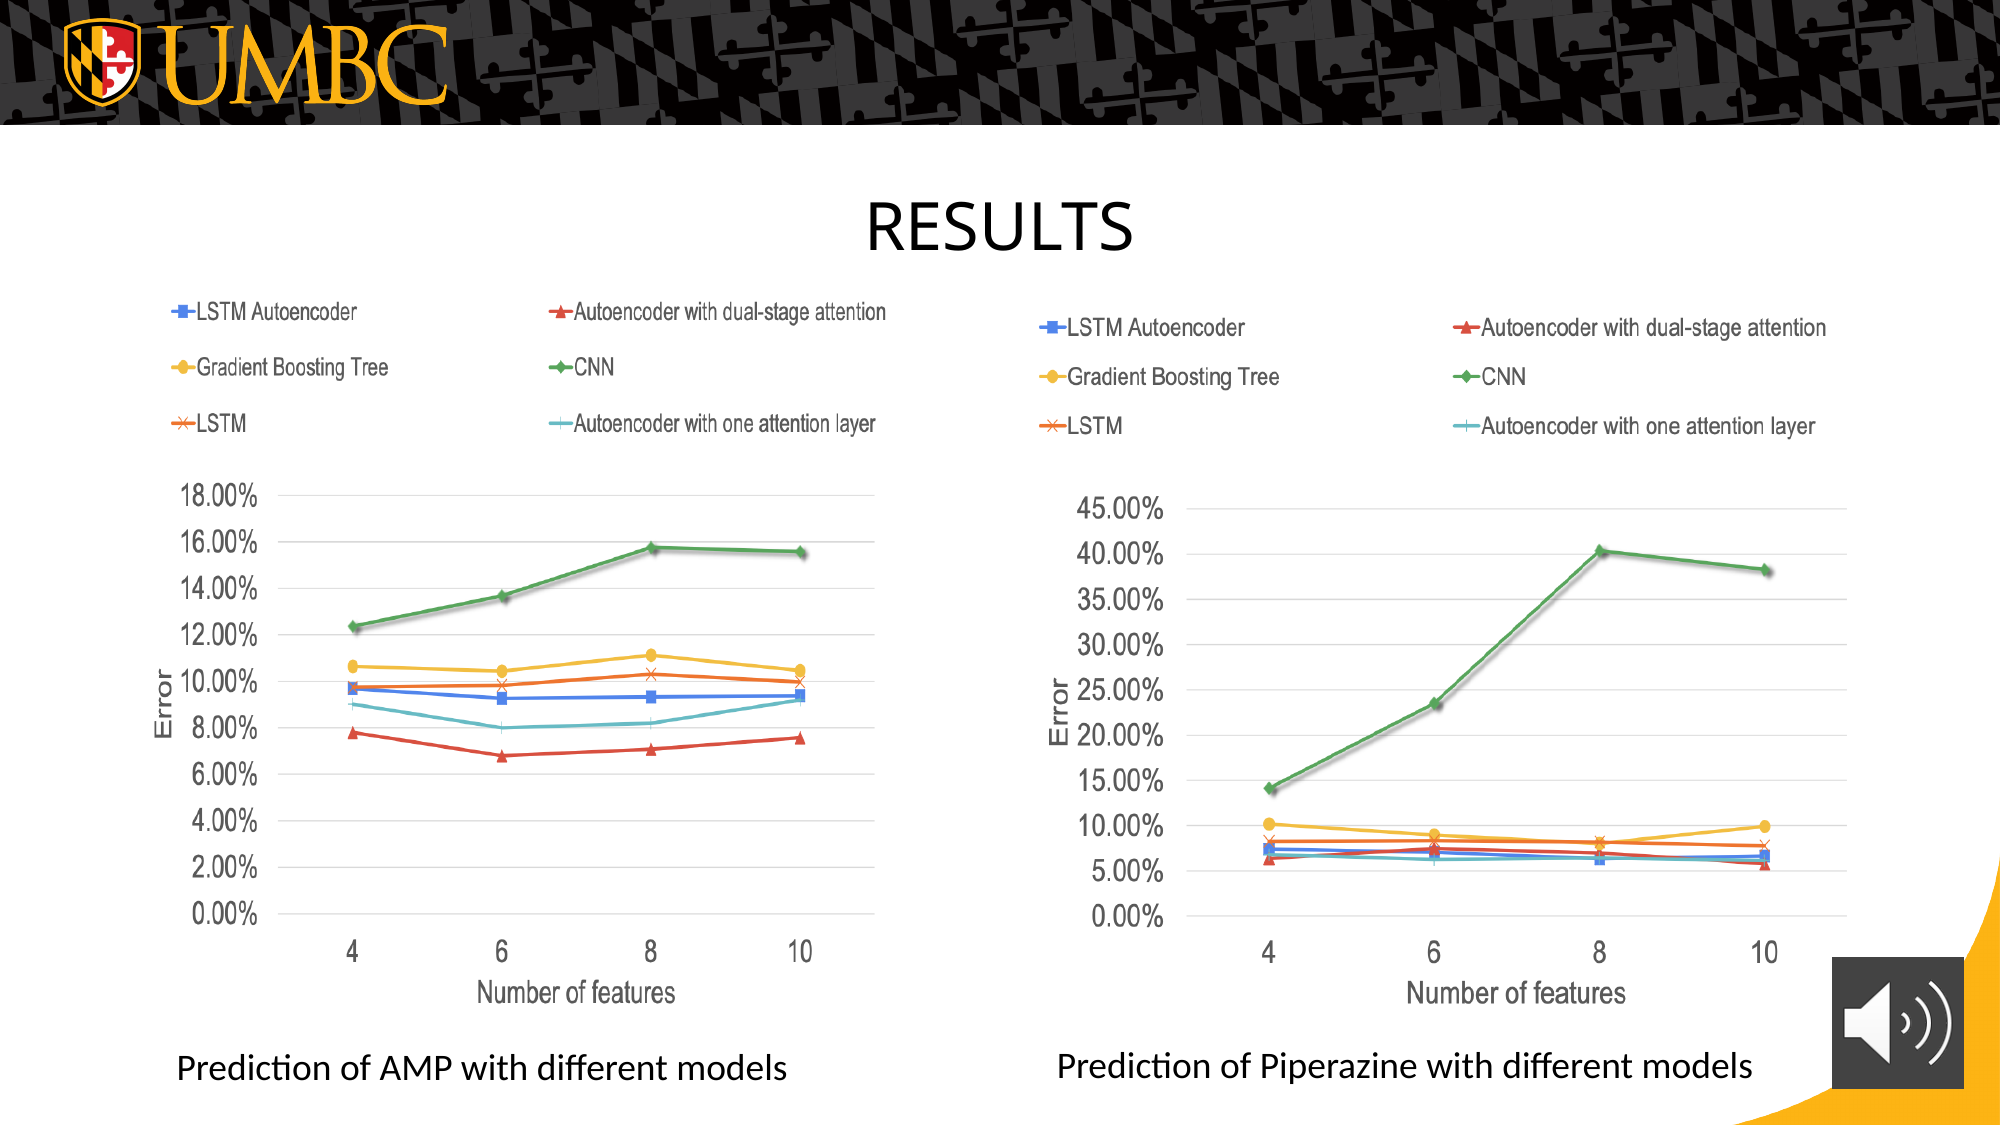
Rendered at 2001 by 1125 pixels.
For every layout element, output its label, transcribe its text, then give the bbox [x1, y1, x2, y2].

title RESULTS [99, 153, 1900, 295]
text_box Prediction of Piperazine with different models [1041, 1033, 1779, 1094]
picture [0, 0, 2000, 125]
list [133, 265, 912, 1025]
picture [1026, 282, 2000, 1125]
text_box Prediction of AMP with different models [161, 1035, 1162, 1095]
